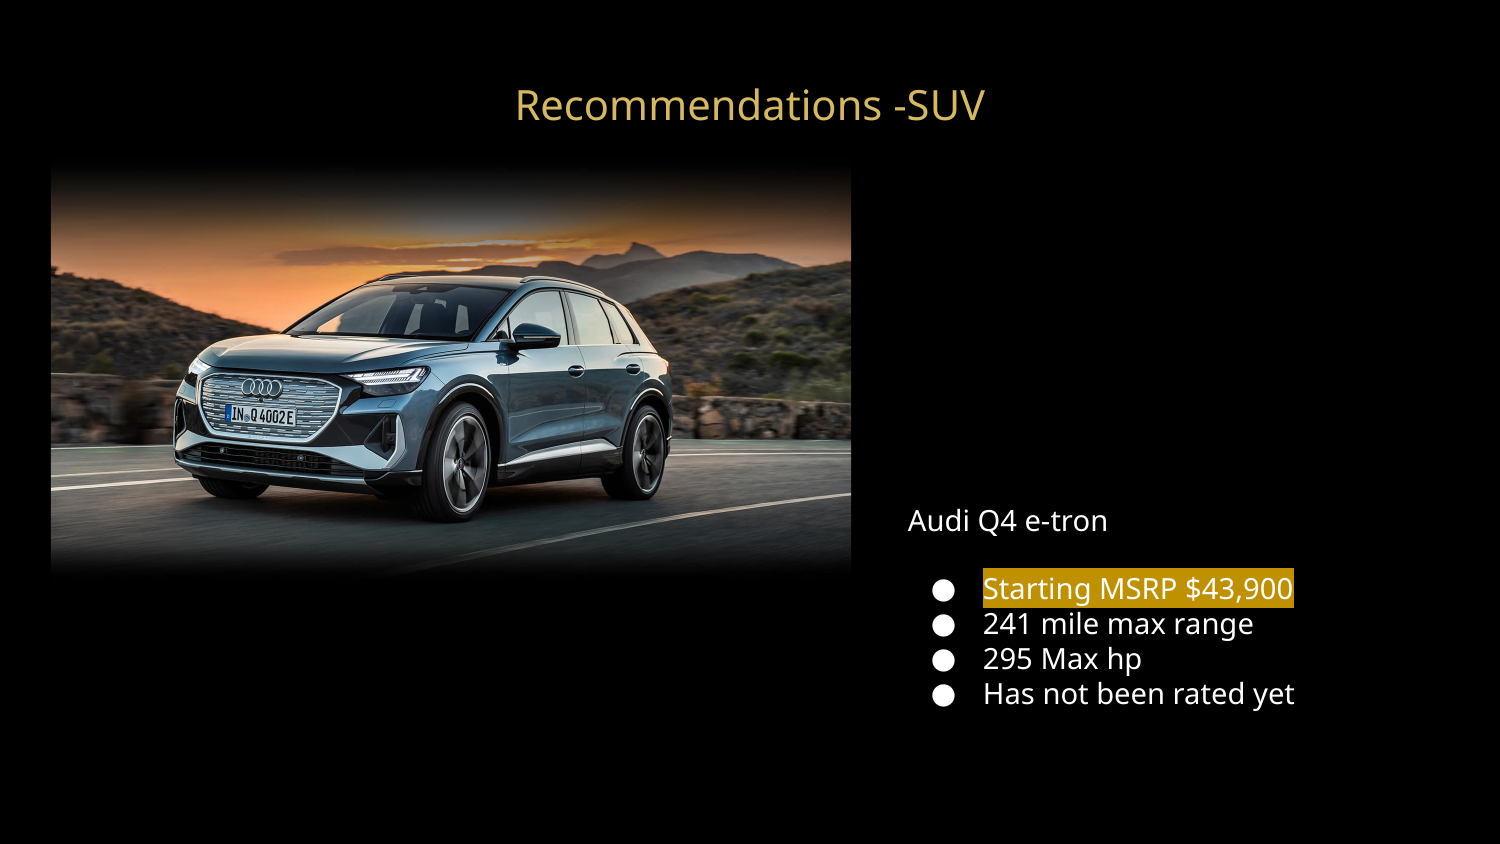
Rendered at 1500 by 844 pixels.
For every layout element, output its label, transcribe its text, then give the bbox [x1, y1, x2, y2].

list Audi Q4 e-tron Starting MSRP $43,900 241 mile max range 295 Max hp Has not been rated yet [892, 487, 1476, 749]
title Recommendations -SUV [349, 60, 1151, 144]
picture [50, 143, 852, 595]
